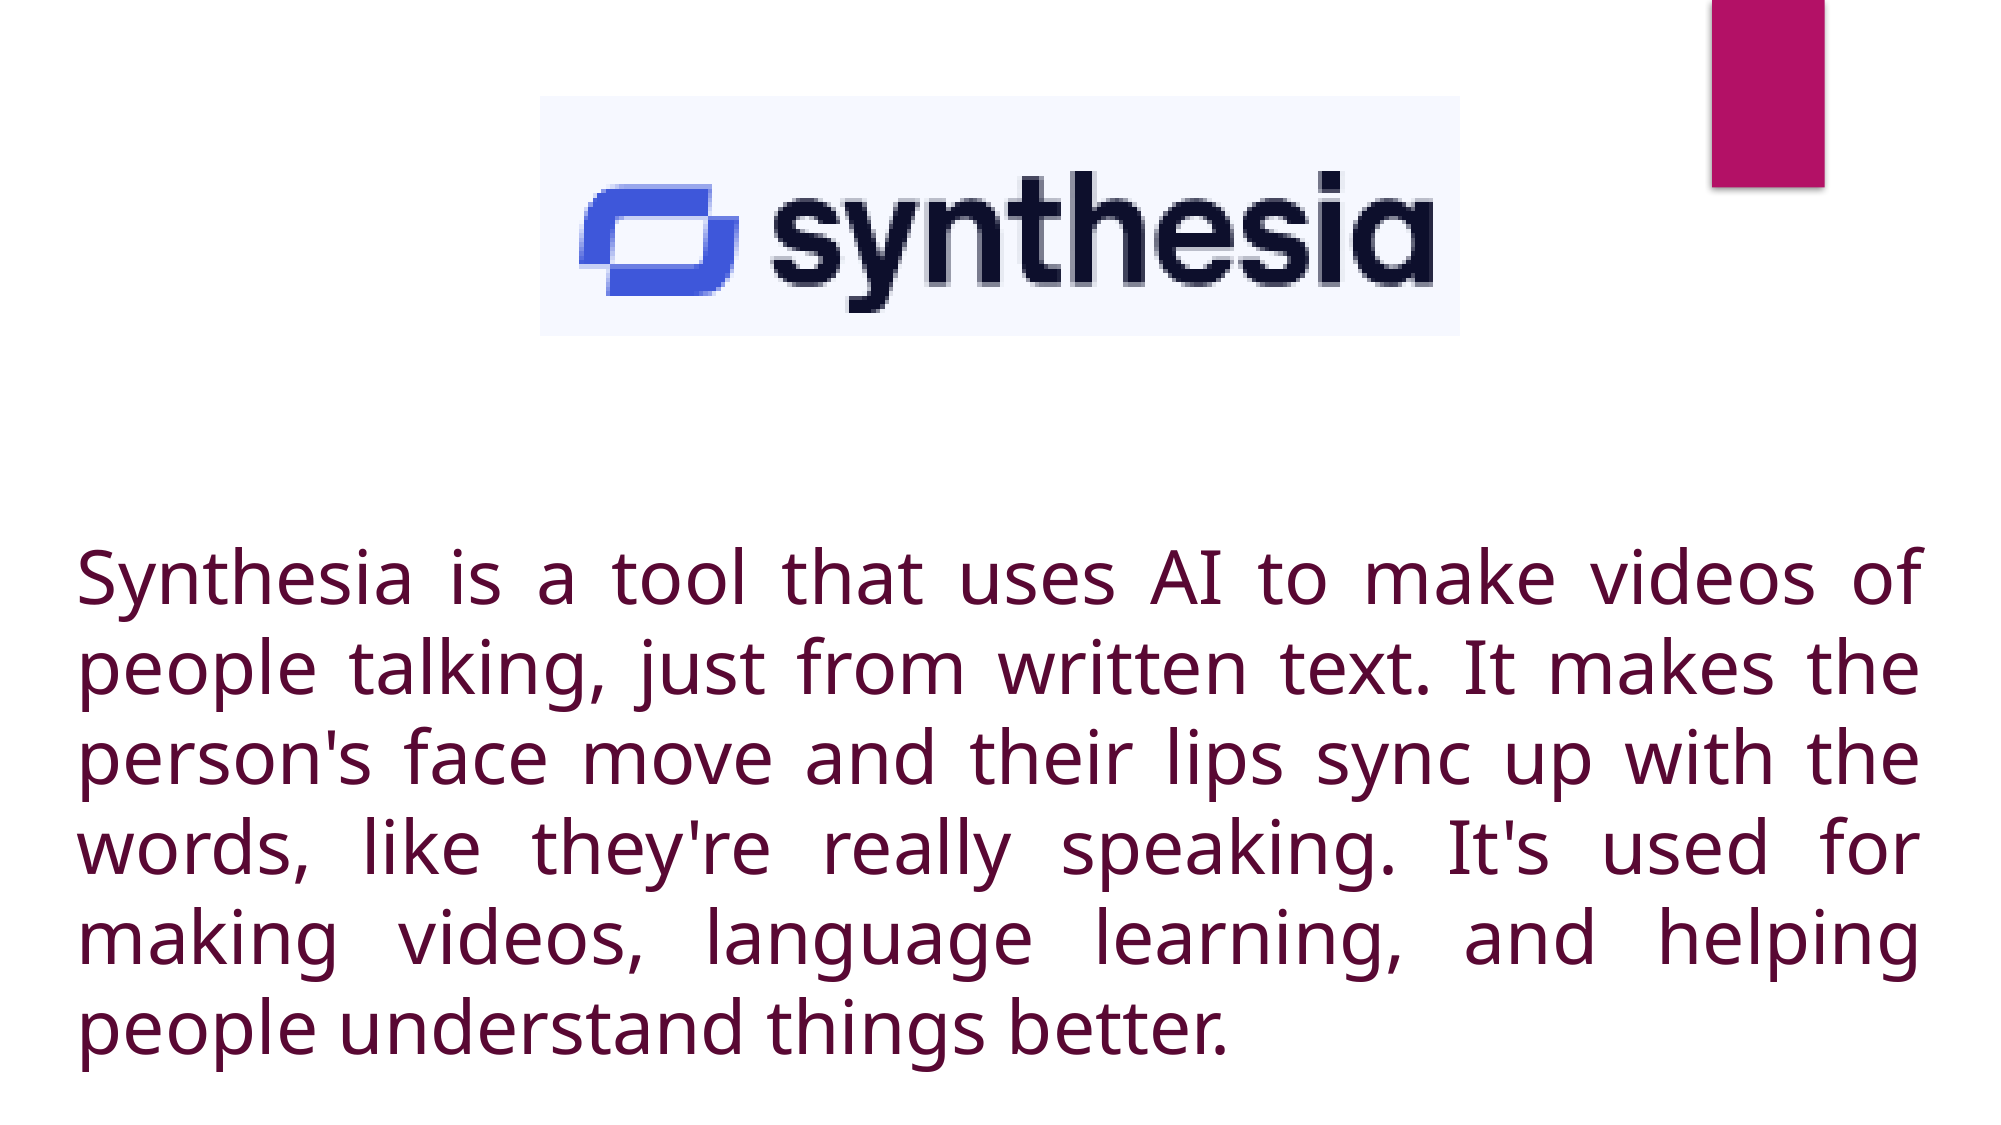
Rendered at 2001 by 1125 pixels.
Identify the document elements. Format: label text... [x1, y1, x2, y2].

picture [540, 96, 1460, 336]
text_box Synthesia is a tool that uses AI to make videos of people talking, just from written text. It makes the person's face move and their lips sync up with the words, like they're really speaking. It's used for making videos, language learning, and helping people understand things better. [62, 522, 1938, 1078]
